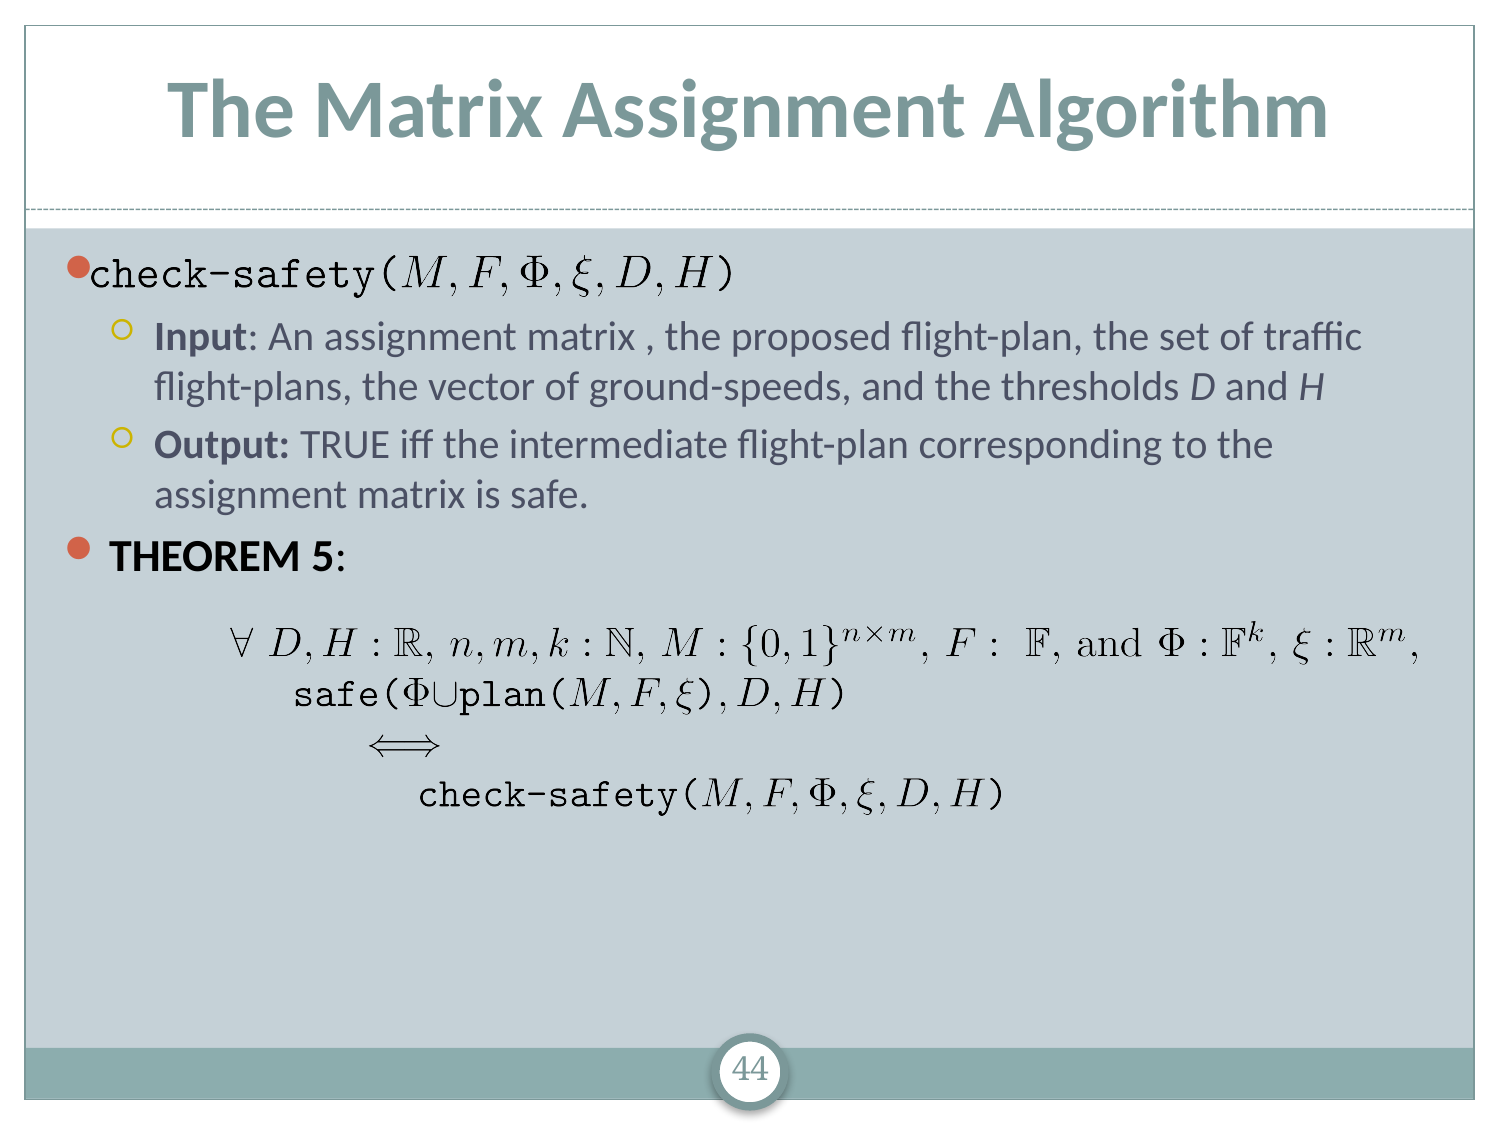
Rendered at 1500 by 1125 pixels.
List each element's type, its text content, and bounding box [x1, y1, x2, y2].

title The Matrix Assignment Algorithm [49, 37, 1450, 162]
list Input: An assignment matrix , the proposed flight-plan, the set of traffic flight-plans, the vector of ground-speeds, and the thresholds D and H Output: TRUE iff the intermediate flight-plan corresponding to the assignment matrix is safe. THEOREM 5: [49, 237, 1445, 1071]
slide_number 44 [712, 1071, 788, 1106]
picture [91, 255, 732, 298]
picture [229, 621, 1417, 816]
